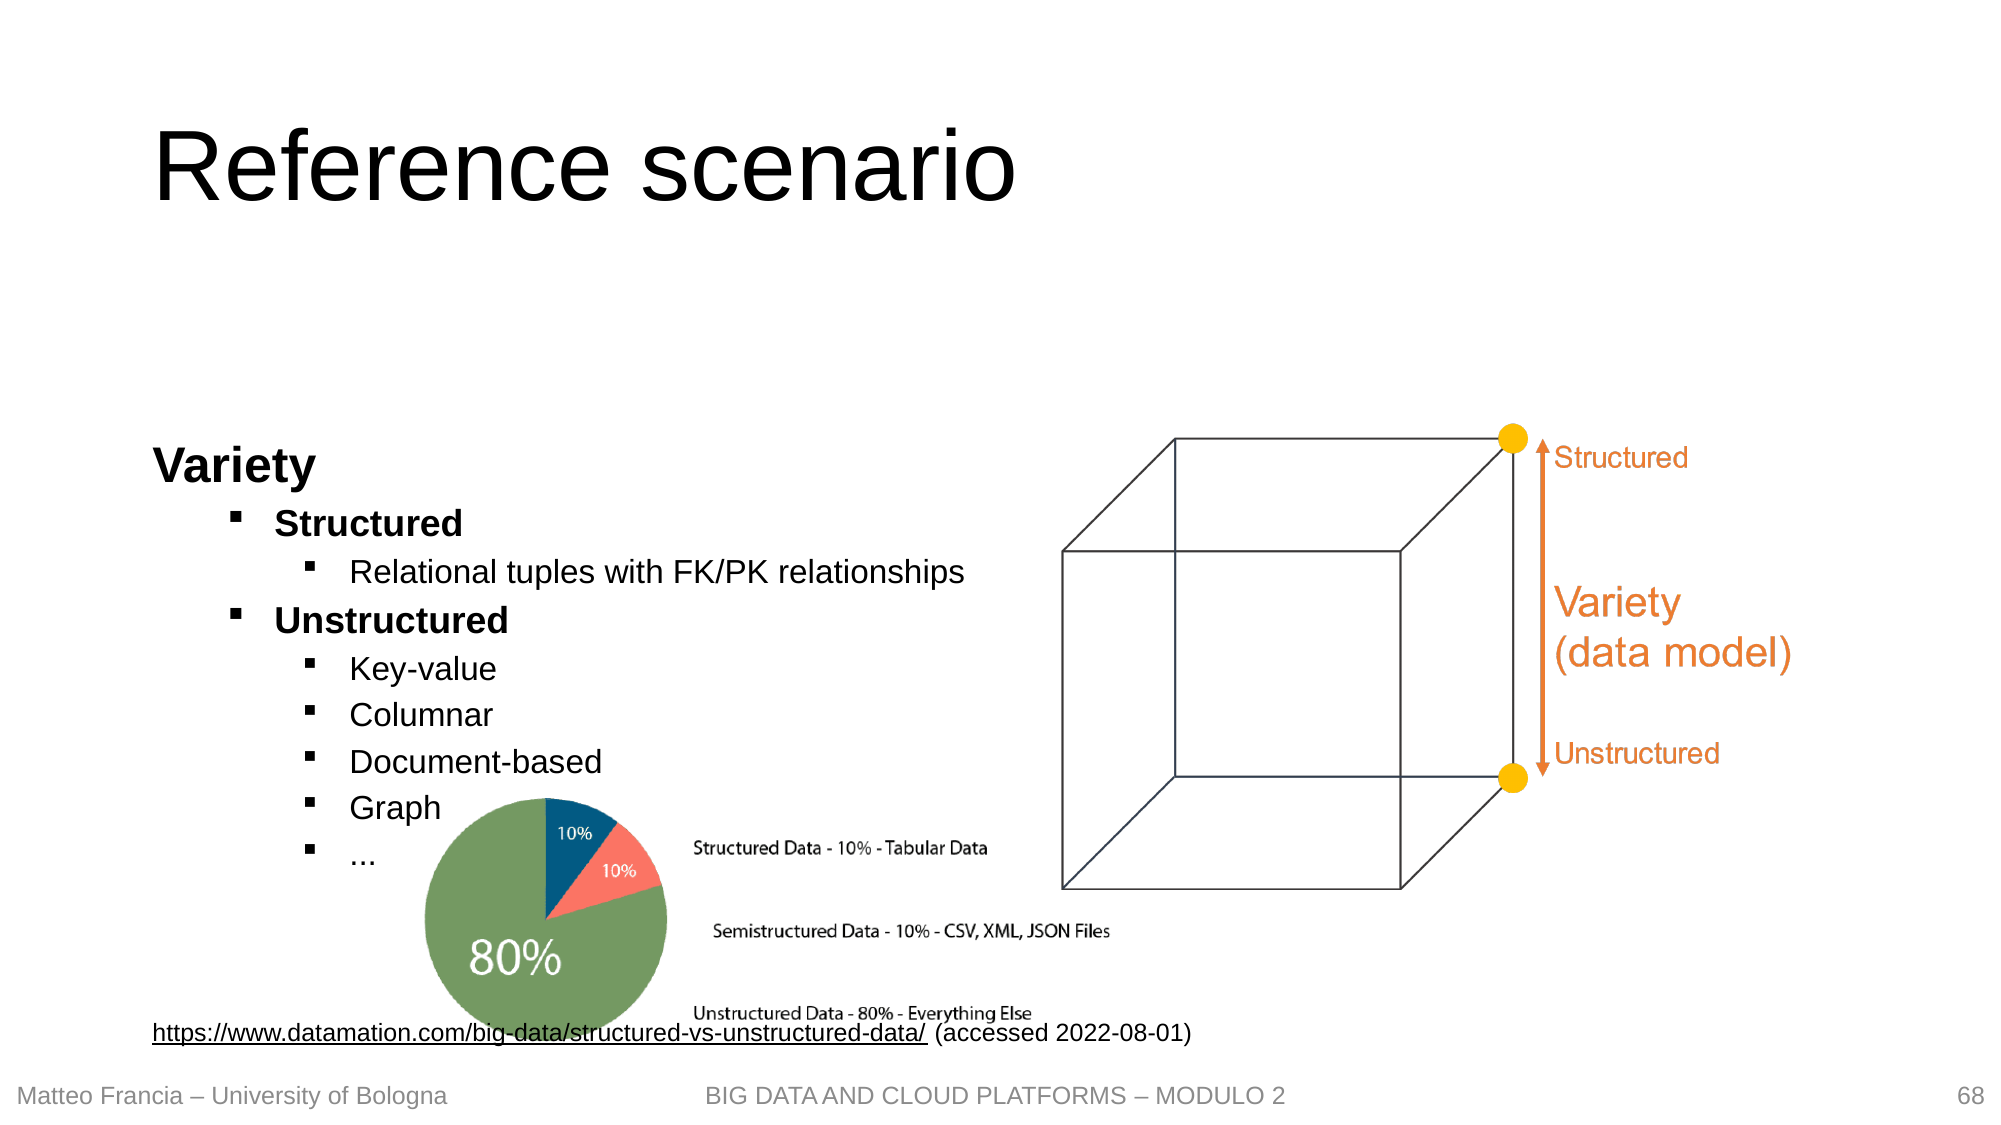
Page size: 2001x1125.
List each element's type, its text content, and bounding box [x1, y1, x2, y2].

list Variety Structured Relational tuples with FK/PK relationships Unstructured Key-value Columnar Document-based Graph ... [137, 299, 988, 1003]
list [1060, 422, 1815, 890]
list https://www.datamation.com/big-data/structured-vs-unstructured-data/ (accessed 2022-08-01) [137, 1003, 1863, 1064]
title Reference scenario [137, 59, 1863, 278]
picture [406, 789, 1116, 1062]
footer Matteo Francia – University of Bologna [0, 1065, 466, 1125]
slide_number 68 [1550, 1065, 2000, 1125]
